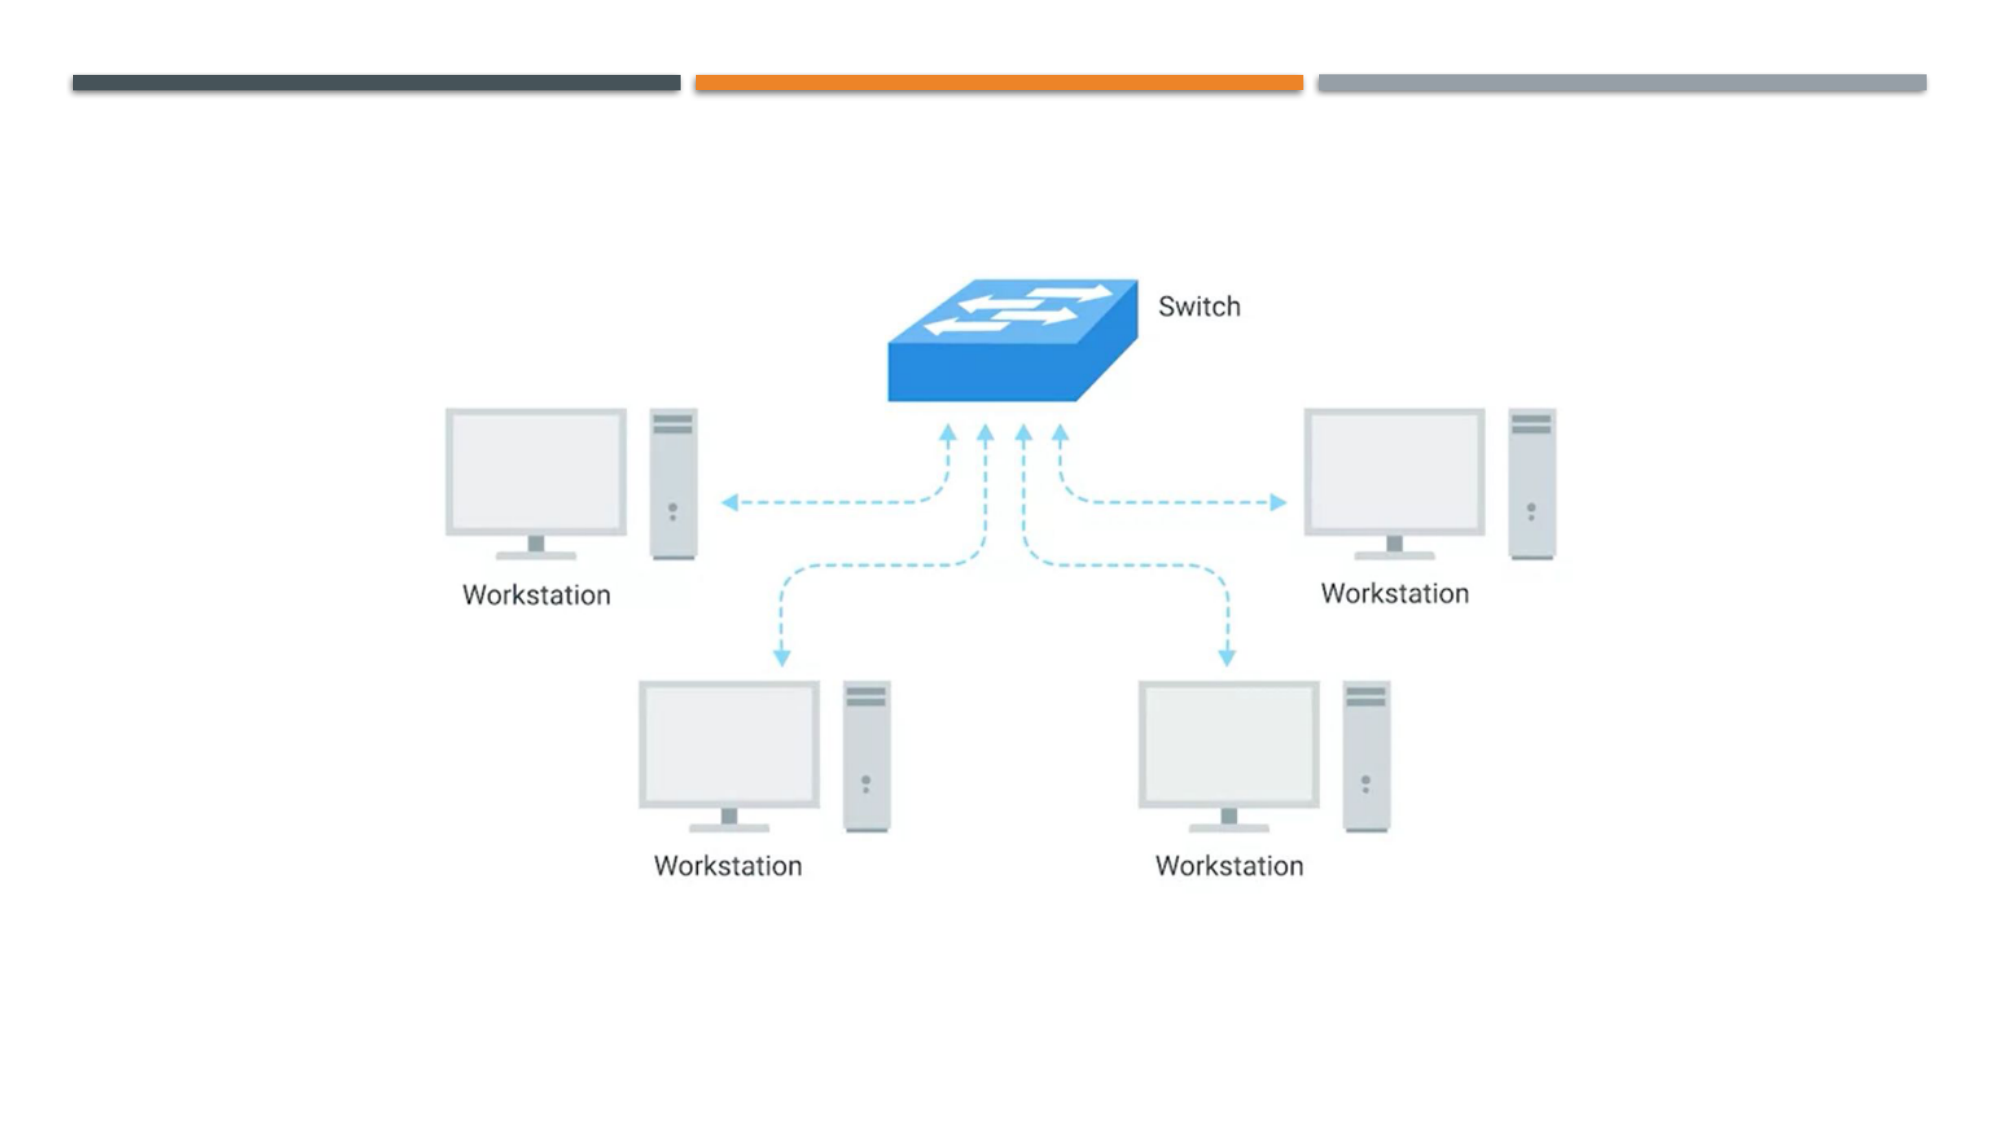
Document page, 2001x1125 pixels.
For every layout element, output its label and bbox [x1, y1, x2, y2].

picture [399, 206, 1601, 919]
